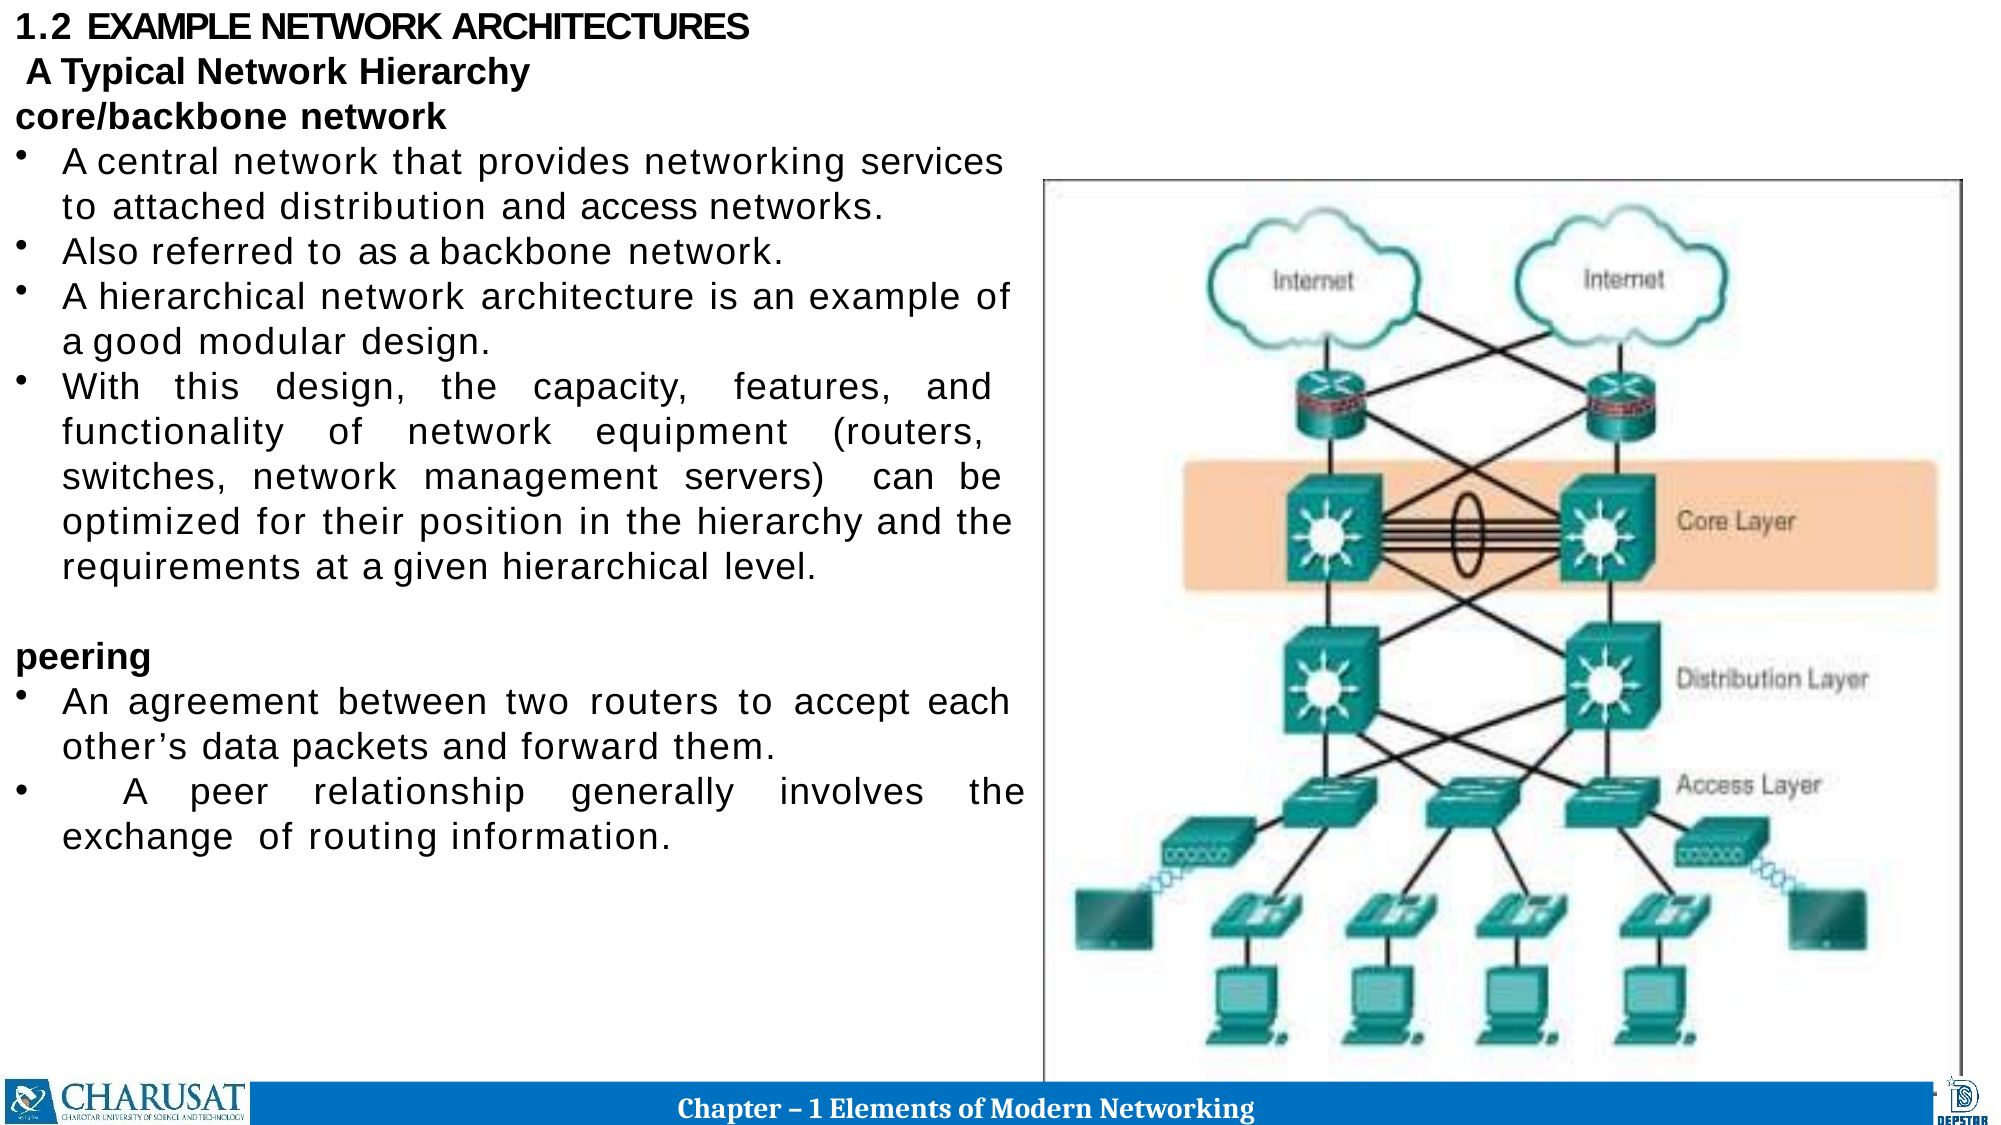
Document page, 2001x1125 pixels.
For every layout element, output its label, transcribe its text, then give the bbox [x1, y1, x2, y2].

footer Chapter – 1 Elements of Modern Networking [255, 1081, 1932, 1125]
text_box [1043, 179, 1963, 1081]
picture [0, 1075, 250, 1125]
picture [1937, 1075, 1989, 1125]
text_box 1.2 EXAMPLE NETWORK ARCHITECTURES A Typical Network Hierarchy core/backbone network A central network that provides networking services to attached distribution and access networks. Also referred to as a backbone network. A hierarchical network architecture is an example of a good modular design. With this design, the capacity, features, and functionality of network equipment (routers, switches, network management servers) can be optimized for their position in the hierarchy and the requirements at a given hierarchical level. peering An agreement between two routers to accept each other’s data packets and forward them. A peer relationship generally involves the exchange of routing information. [12, 0, 1028, 858]
